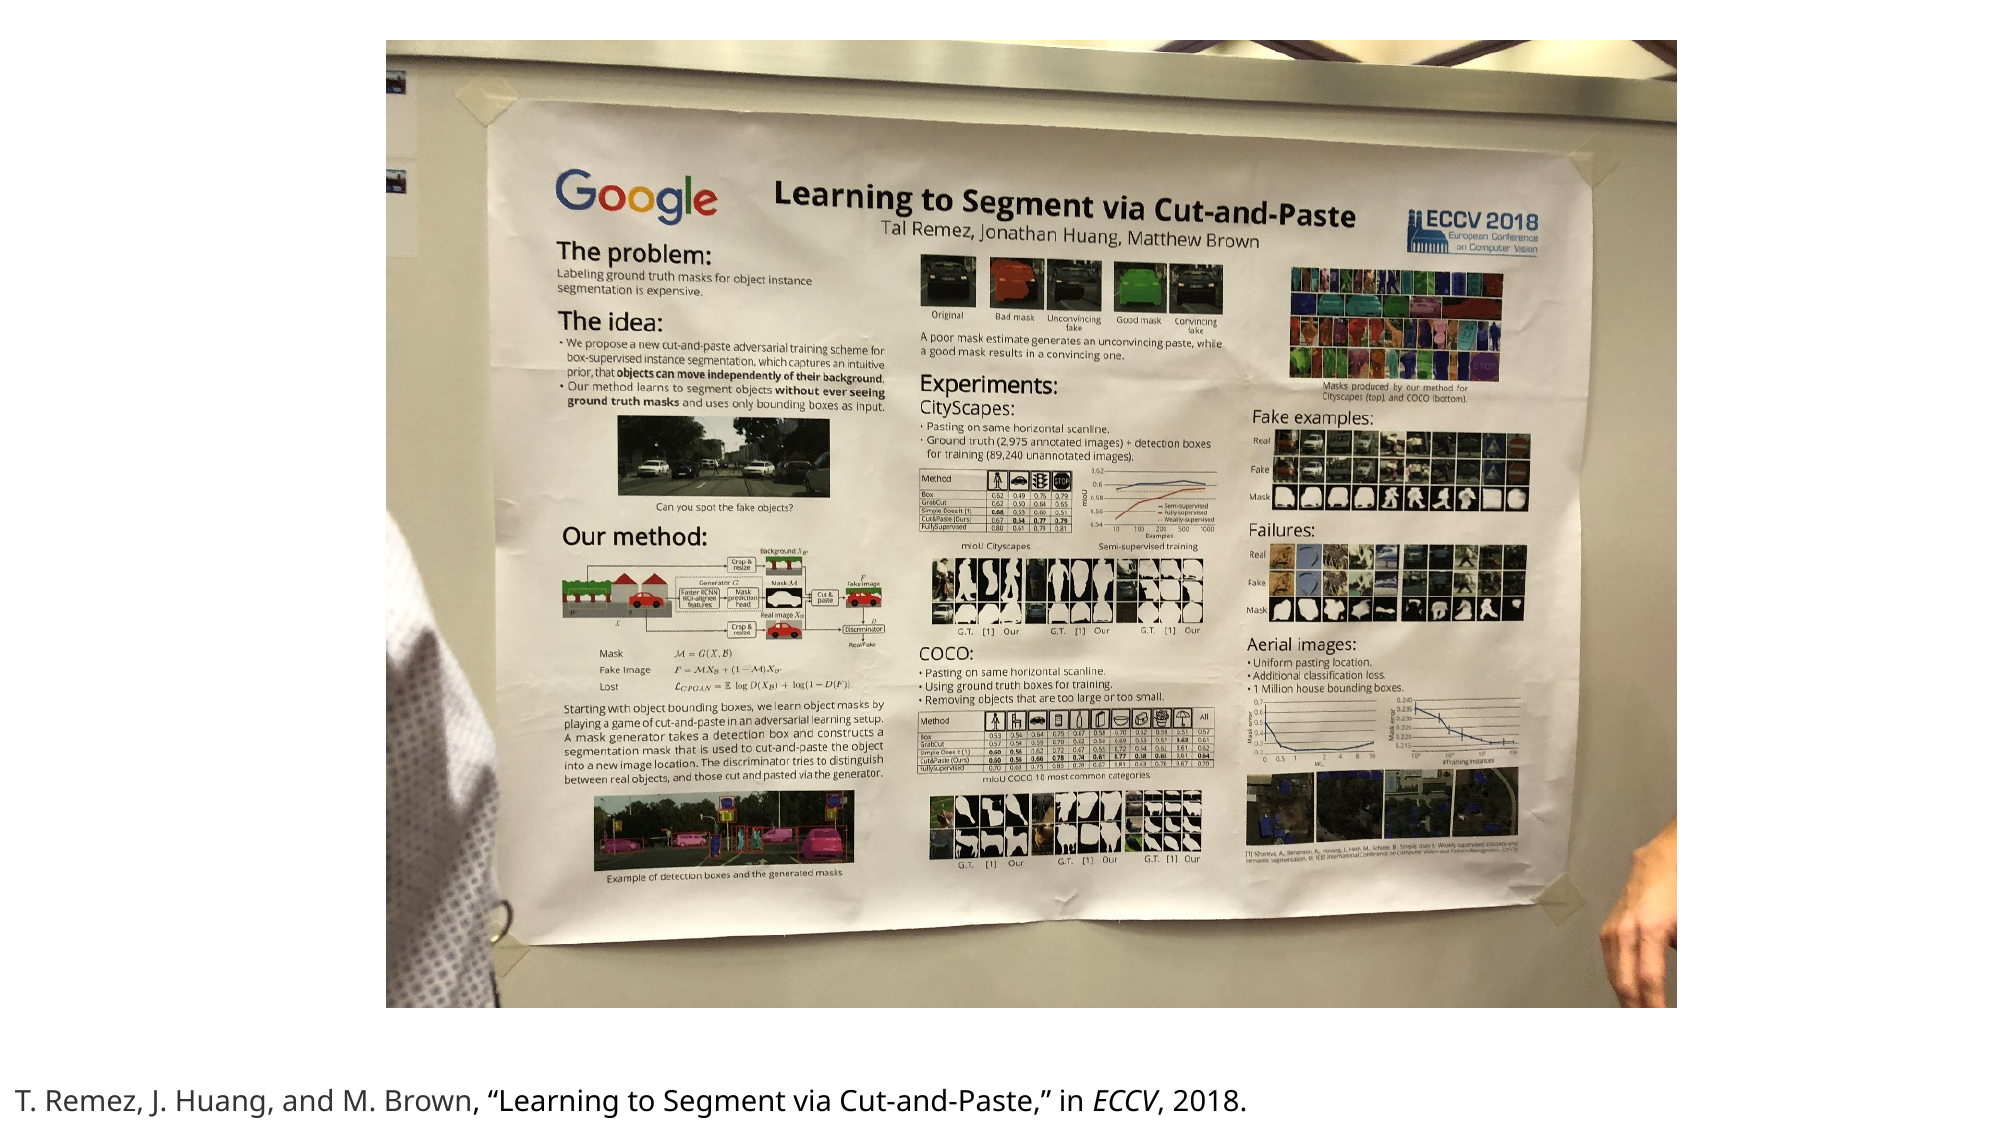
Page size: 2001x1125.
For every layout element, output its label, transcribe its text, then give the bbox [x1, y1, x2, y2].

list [386, 40, 1677, 1008]
text_box T. Remez, J. Huang, and M. Brown, “Learning to Segment via Cut-and-Paste,” in ECCV, 2018. [0, 1074, 1929, 1125]
